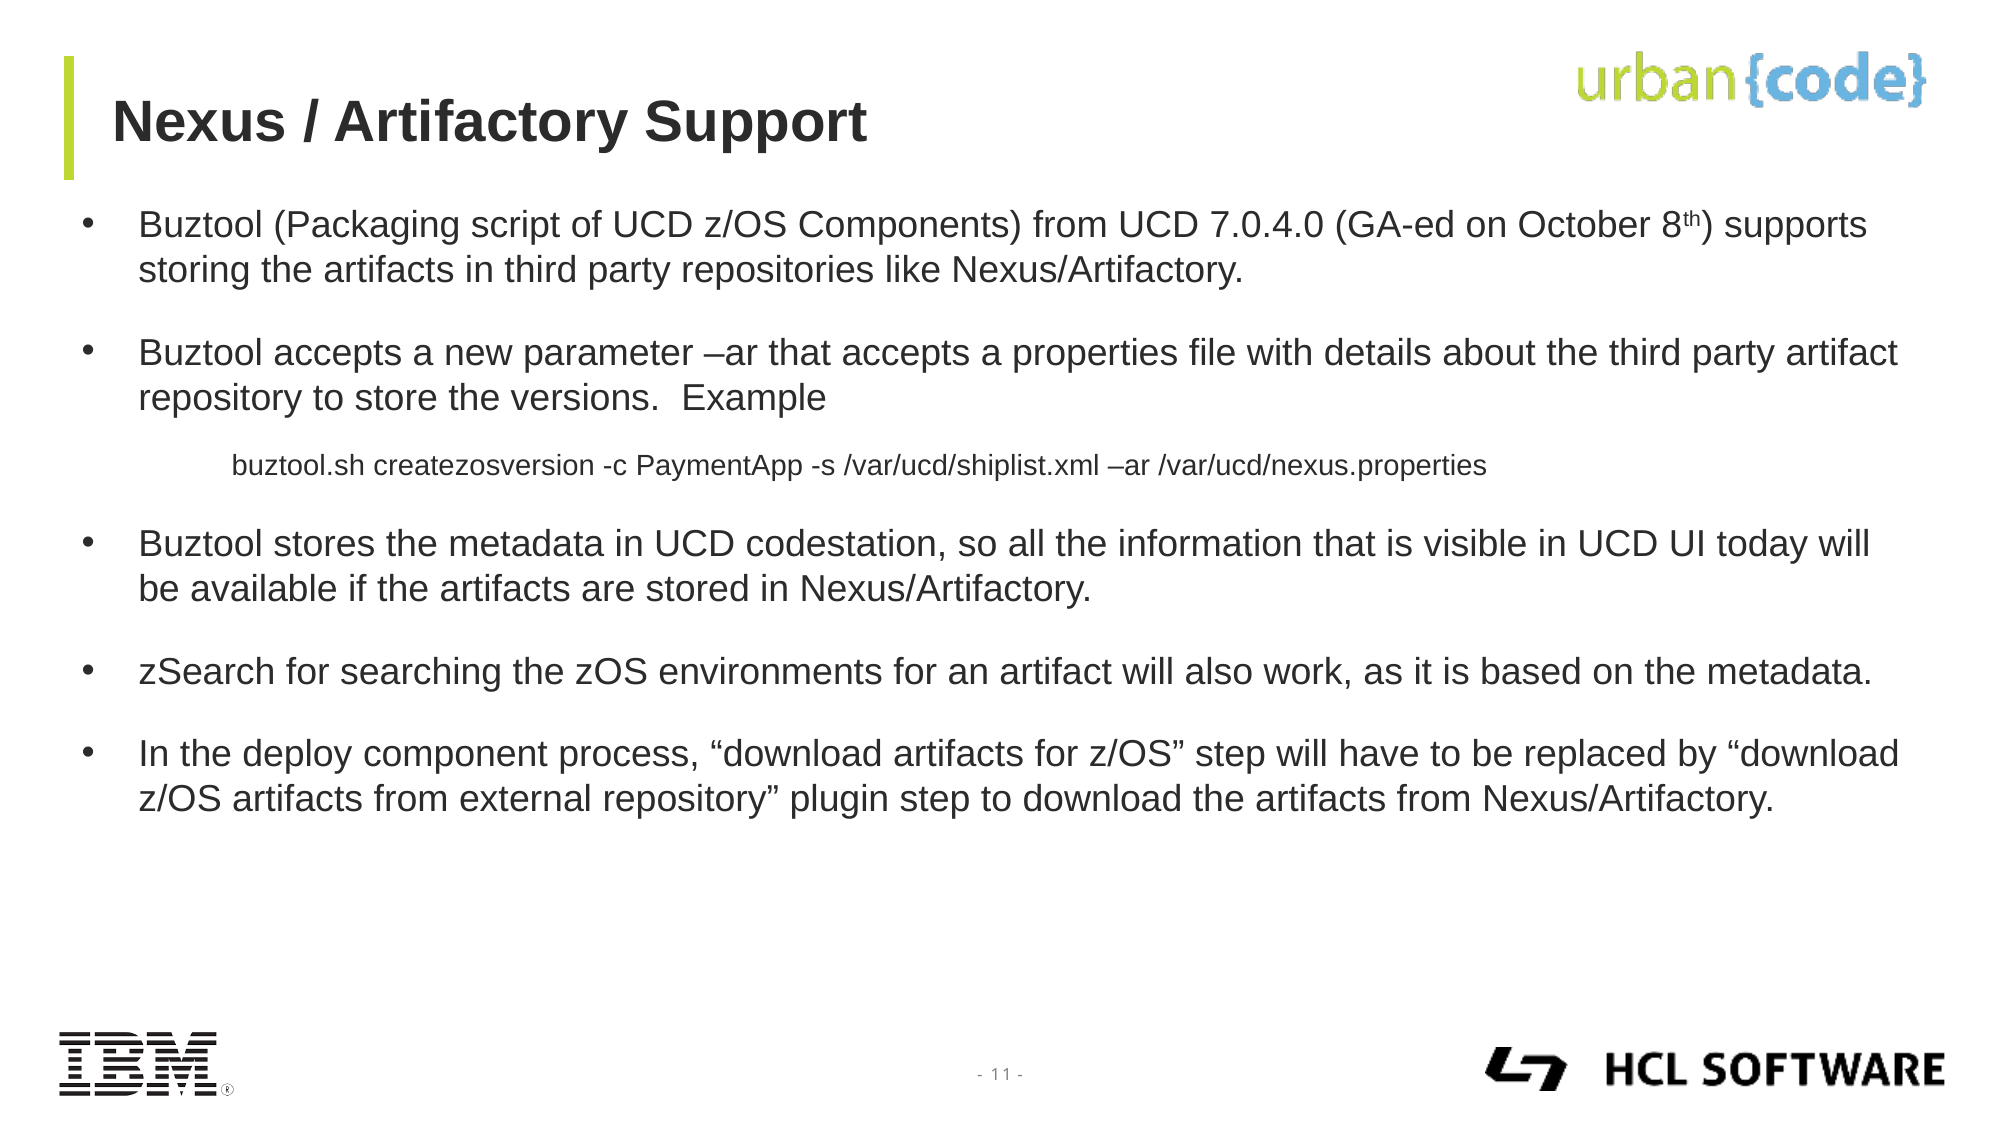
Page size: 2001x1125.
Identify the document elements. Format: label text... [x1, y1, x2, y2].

picture [1485, 1047, 1945, 1091]
picture [52, 1025, 241, 1102]
title Nexus / Artifactory Support [76, 55, 1540, 180]
picture [1566, 41, 1934, 117]
list Buztool (Packaging script of UCD z/OS Components) from UCD 7.0.4.0 (GA-ed on October 8th) supports storing the artifacts in third party repositories like Nexus/Artifactory. Buztool accepts a new parameter –ar that accepts a properties file with details about the third party artifact repository to store the versions. Example buztool.sh createzosversion -c PaymentApp -s /var/ucd/shiplist.xml –ar /var/ucd/nexus.properties Buztool stores the metadata in UCD codestation, so all the information that is visible in UCD UI today will be available if the artifacts are stored in Nexus/Artifactory. zSearch for searching the zOS environments for an artifact will also work, as it is based on the metadata. In the deploy component process, “download artifacts for z/OS” step will have to be replaced by “download z/OS artifacts from external repository” plugin step to download the artifacts from Nexus/Artifactory. [66, 192, 1934, 979]
